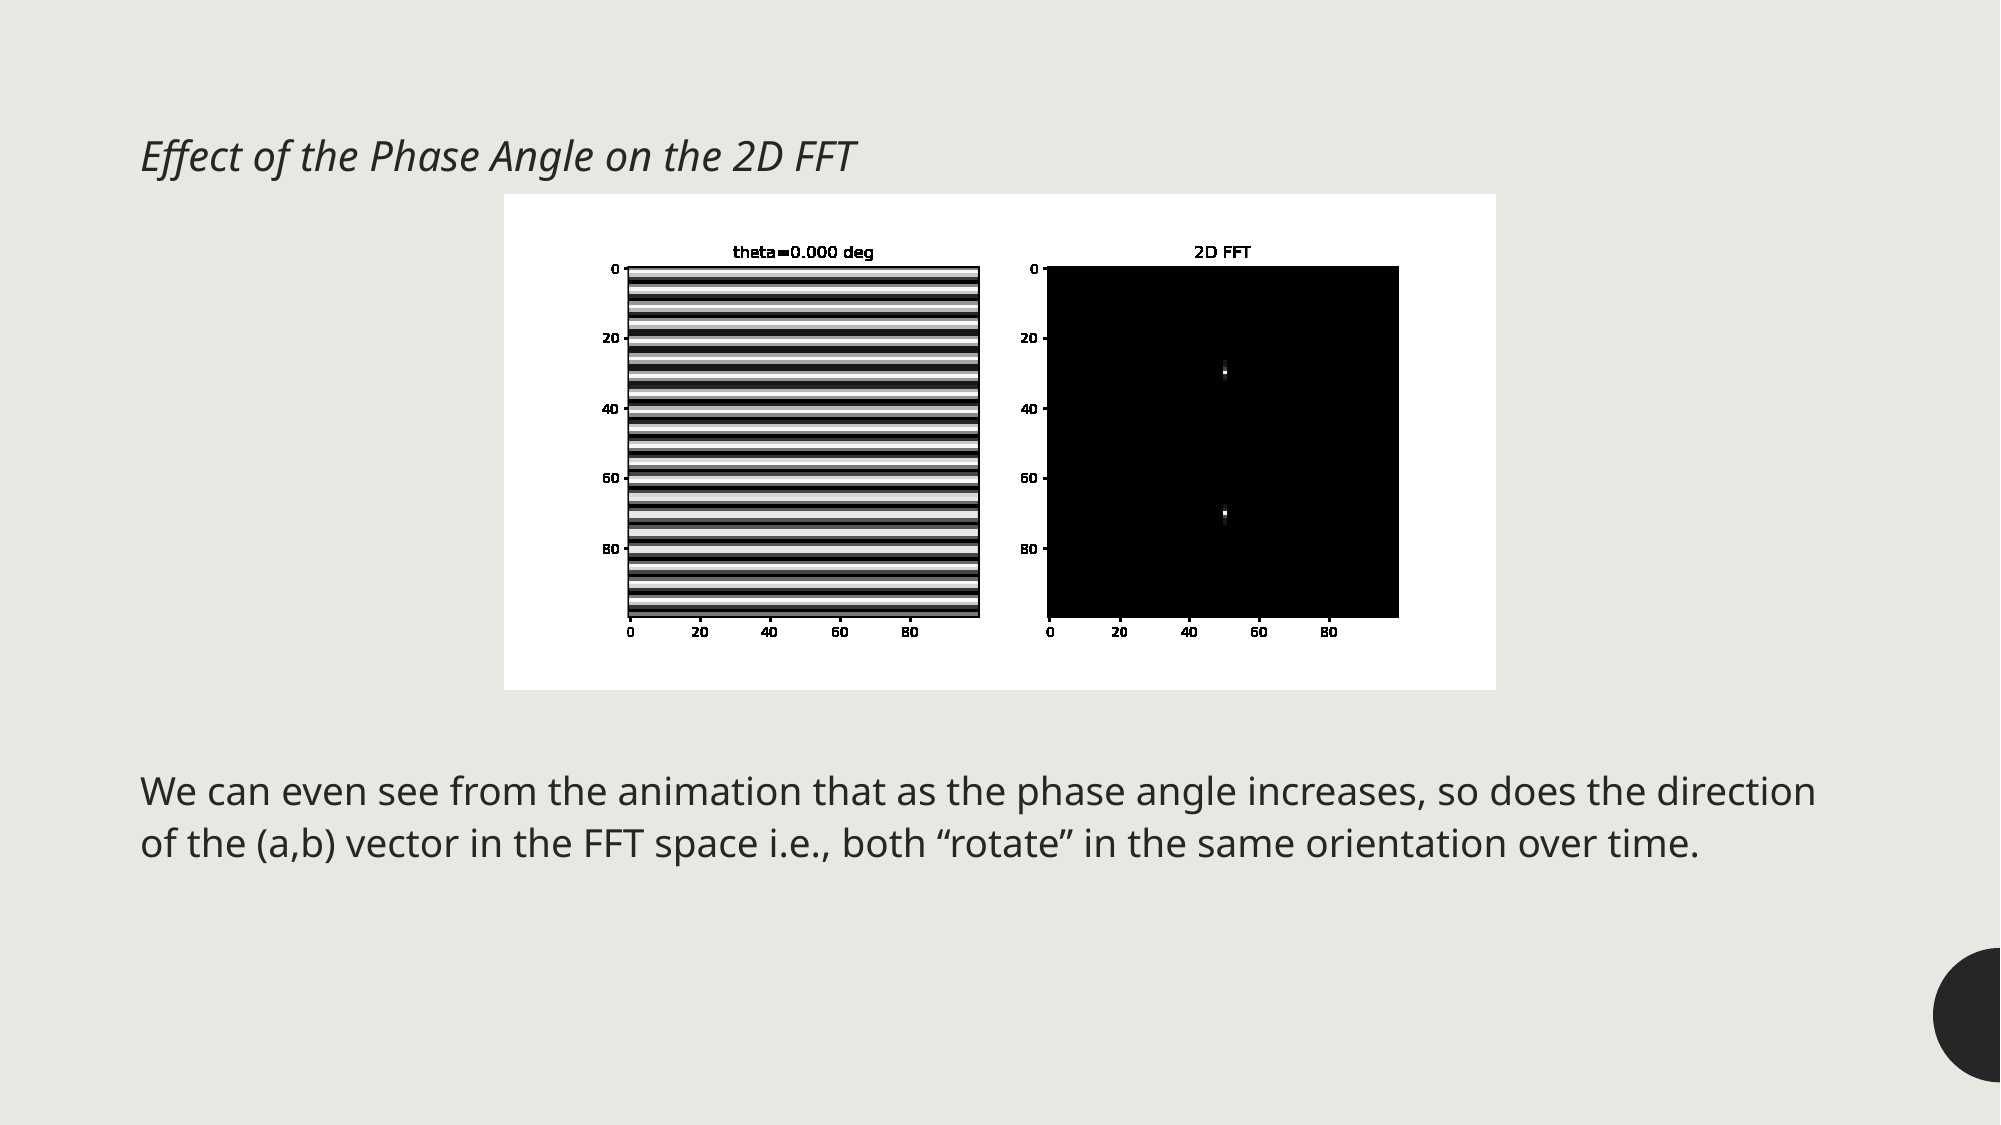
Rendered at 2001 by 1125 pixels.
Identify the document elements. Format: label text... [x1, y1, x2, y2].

list Effect of the Phase Angle on the 2D FFT [125, 85, 1876, 221]
picture [504, 194, 1496, 690]
text_box We can even see from the animation that as the phase angle increases, so does the direction of the (a,b) vector in the FFT space i.e., both “rotate” in the same orientation over time. [125, 734, 1876, 893]
